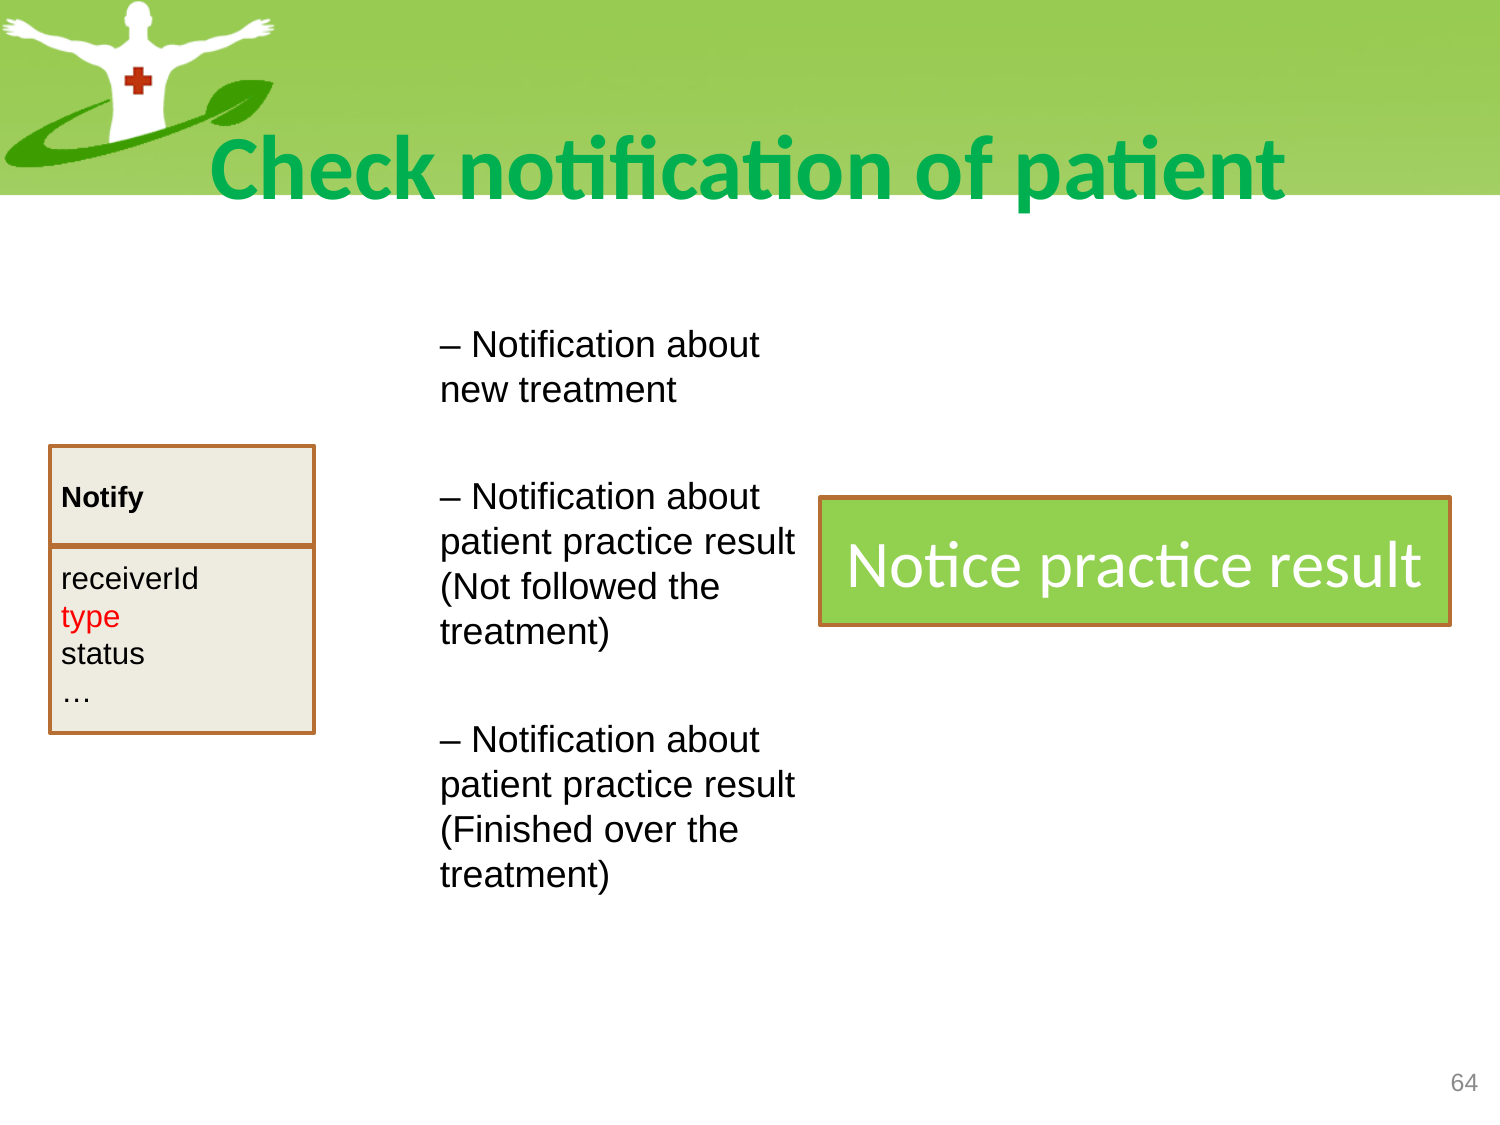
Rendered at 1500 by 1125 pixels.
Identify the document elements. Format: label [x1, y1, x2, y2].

picture [0, 0, 1500, 1125]
text_box [49, 445, 315, 734]
